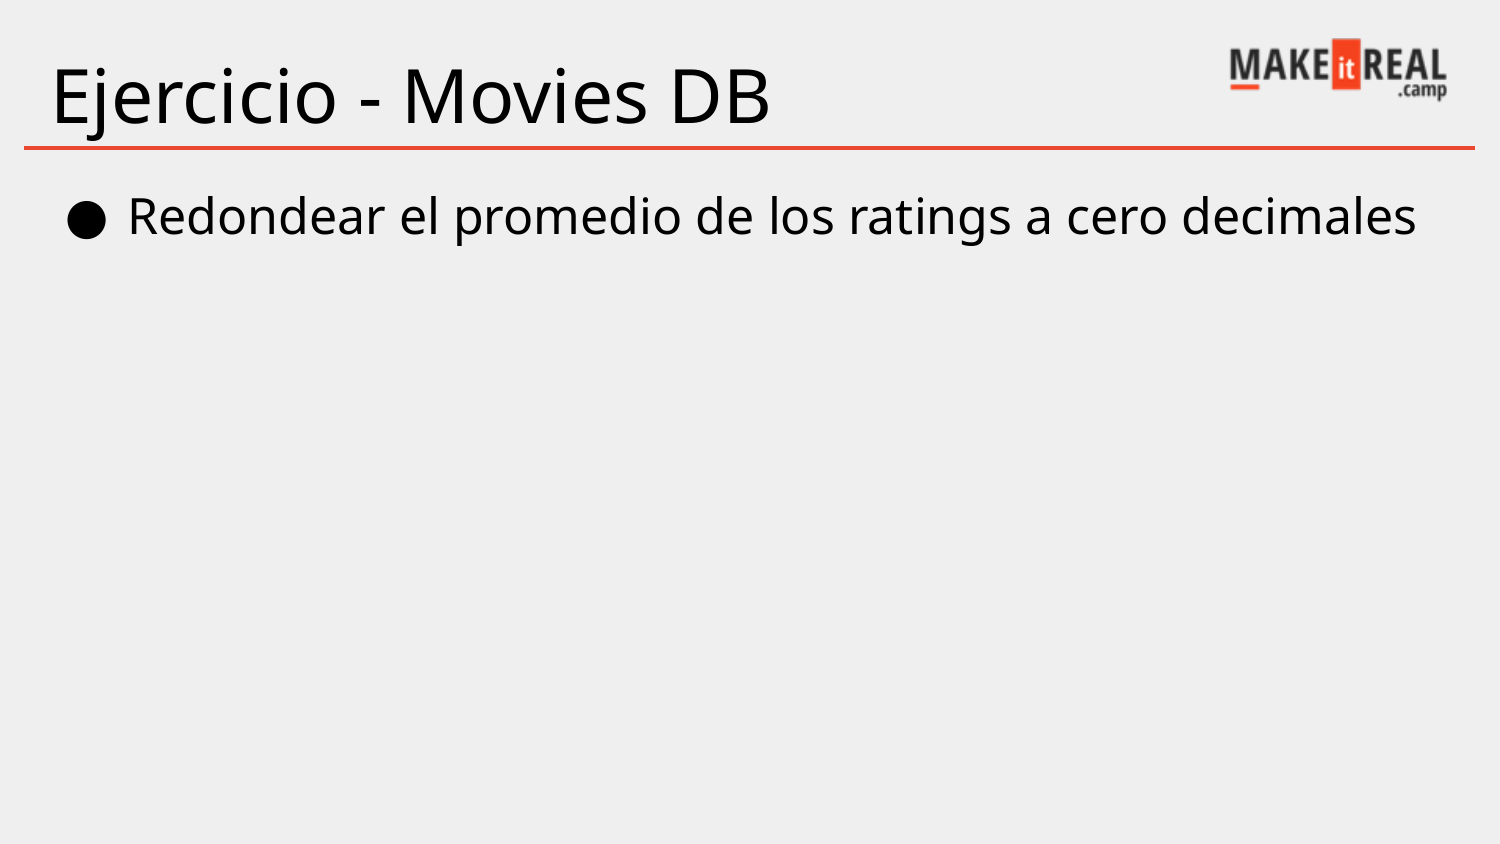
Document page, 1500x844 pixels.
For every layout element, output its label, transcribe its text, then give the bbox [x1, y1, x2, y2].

picture [24, 146, 1476, 151]
text_box Ejercicio - Movies DB [35, 33, 1205, 137]
picture [1202, 15, 1476, 126]
text_box Redondear el promedio de los ratings a cero decimales [37, 169, 1459, 805]
